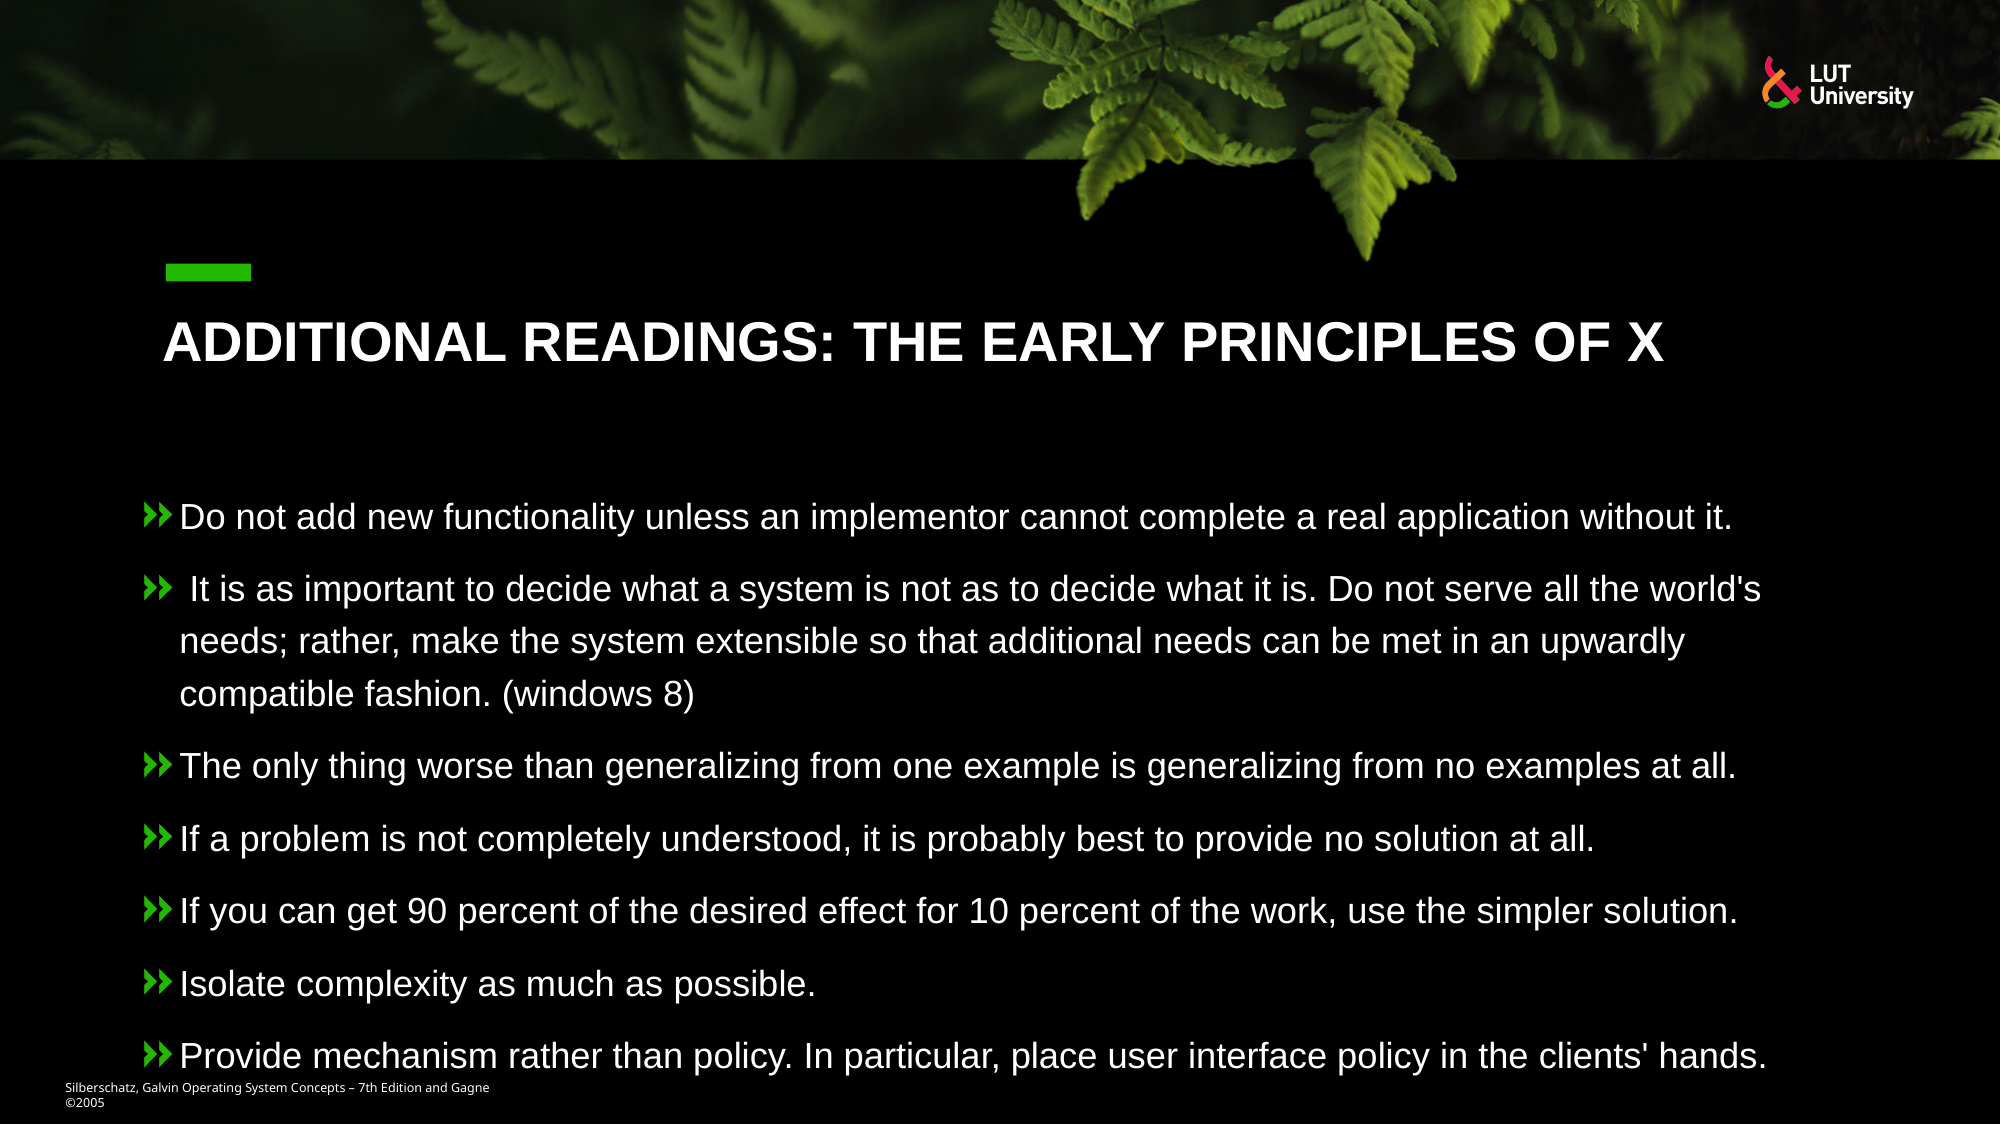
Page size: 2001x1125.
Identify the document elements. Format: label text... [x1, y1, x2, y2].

title Additional readings: The early principles of X [147, 305, 1873, 382]
picture [0, 0, 2000, 1124]
text_box Silberschatz, Galvin Operating System Concepts – 7th Edition and Gagne ©2005 [50, 1072, 532, 1118]
list Do not add new functionality unless an implementor cannot complete a real application without it. It is as important to decide what a system is not as to decide what it is. Do not serve all the world's needs; rather, make the system extensible so that additional needs can be met in an upwardly compatible fashion. (windows 8) The only thing worse than generalizing from one example is generalizing from no examples at all. If a problem is not completely understood, it is probably best to provide no solution at all. If you can get 90 percent of the desired effect for 10 percent of the work, use the simpler solution. Isolate complexity as much as possible. Provide mechanism rather than policy. In particular, place user interface policy in the clients' hands. [128, 476, 1854, 1088]
